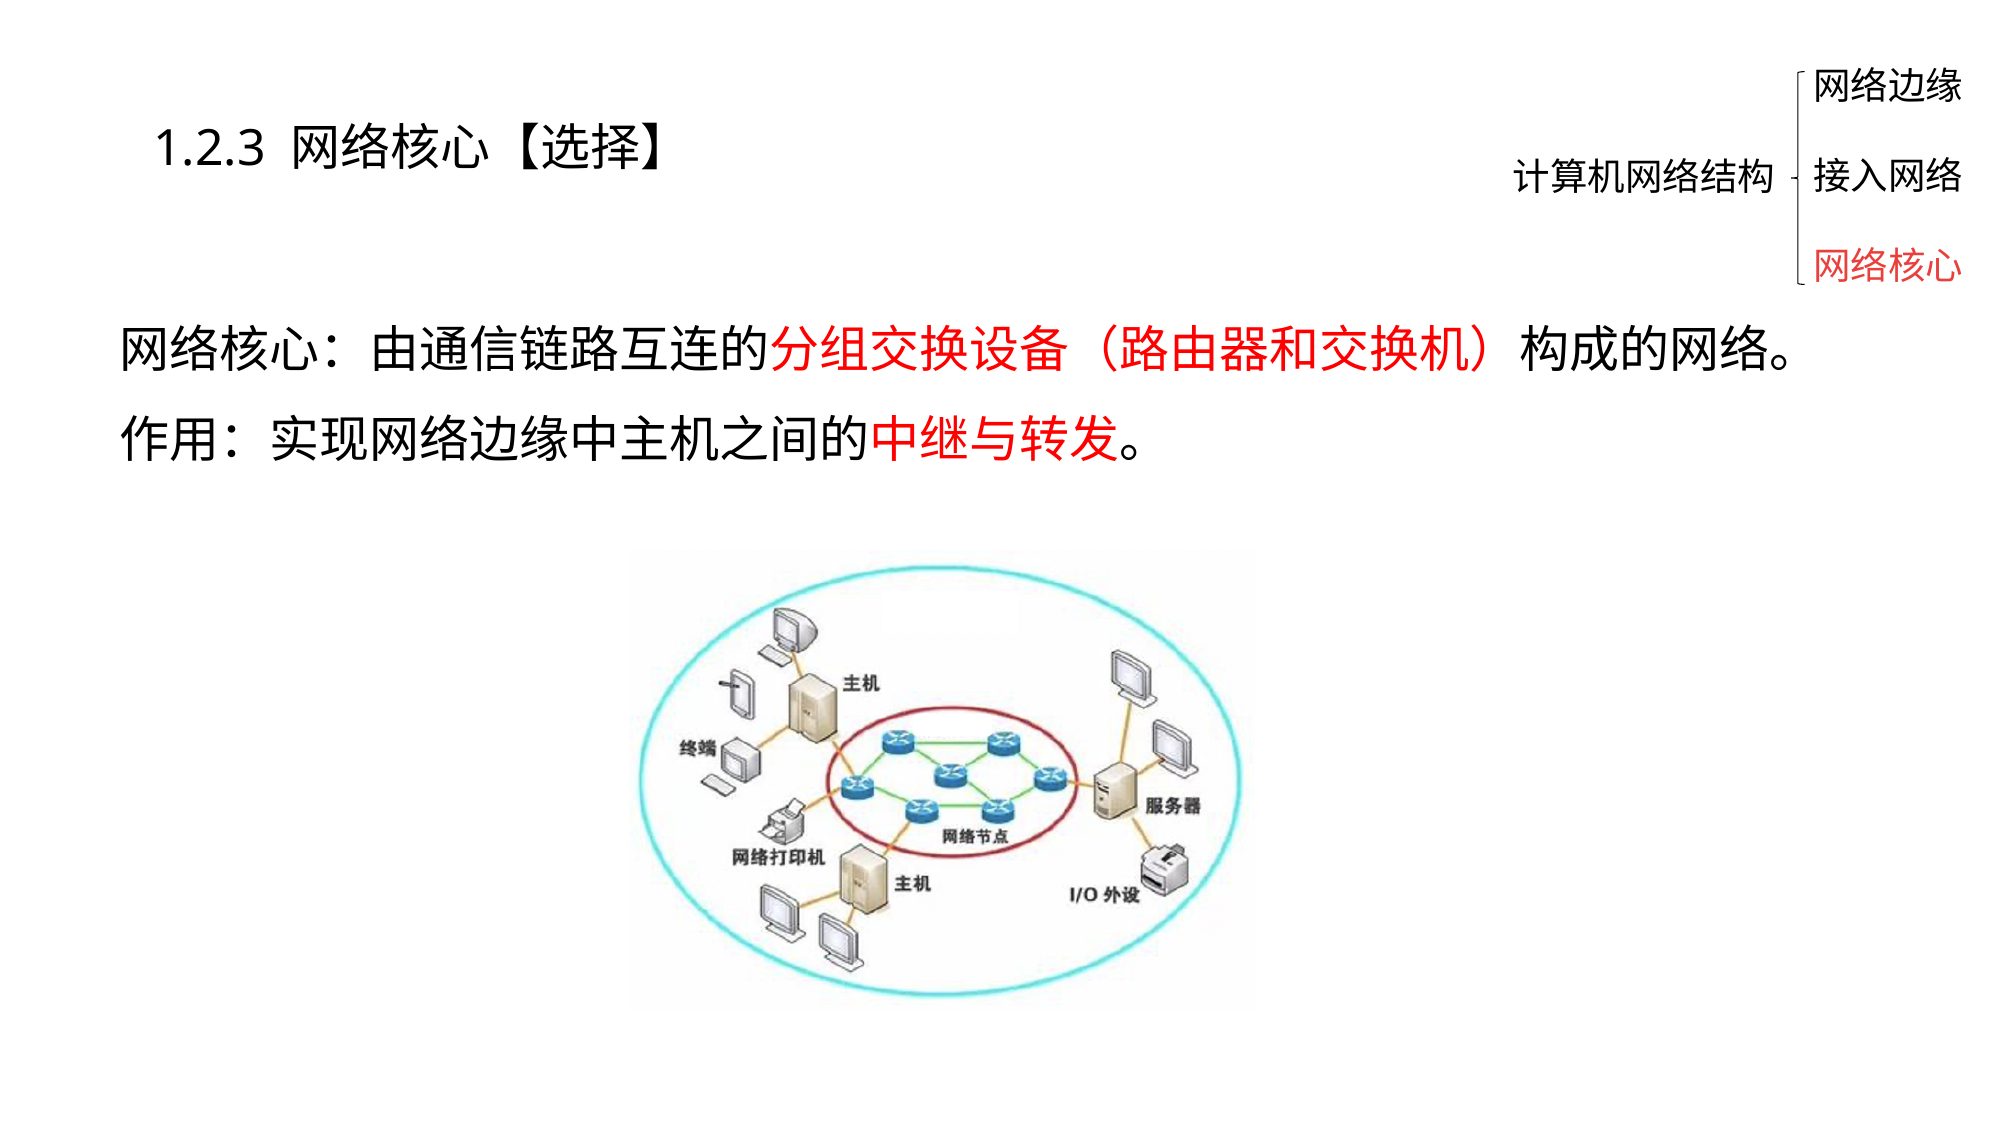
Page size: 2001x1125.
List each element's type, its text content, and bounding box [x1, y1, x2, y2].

text_box 1.2.3 网络核心【选择】 [138, 77, 815, 183]
text_box 网络核心：由通信链路互连的分组交换设备（路由器和交换机）构成的网络。 作用：实现网络边缘中主机之间的中继与转发。 [105, 280, 1874, 475]
text_box 网络边缘 接入网络 网络核心 [1798, 54, 2000, 294]
text_box 计算机网络结构 [1497, 145, 1797, 206]
picture [629, 550, 1255, 1012]
